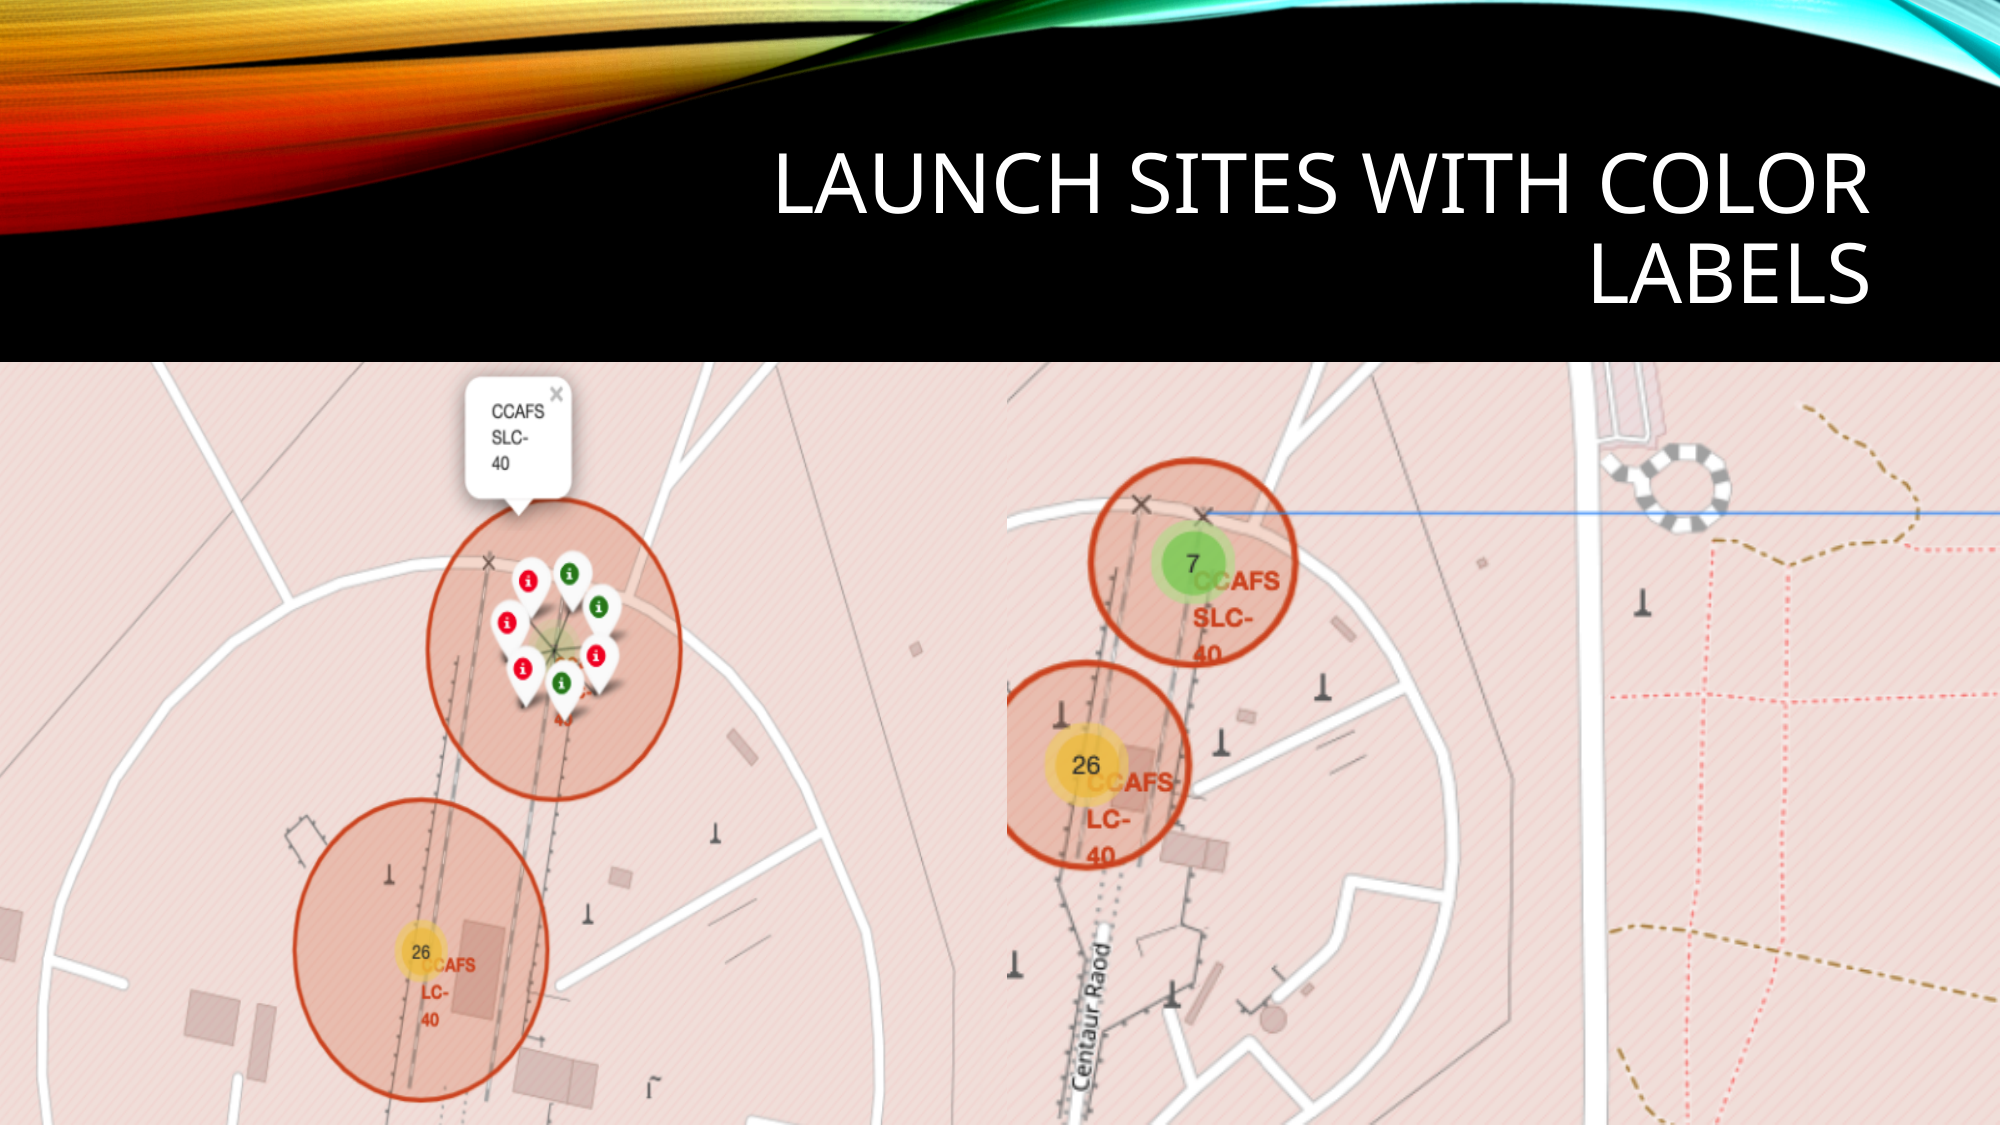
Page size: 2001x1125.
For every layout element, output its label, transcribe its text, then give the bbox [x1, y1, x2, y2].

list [0, 362, 1007, 1125]
picture [0, 0, 2000, 237]
picture [1007, 362, 2000, 1125]
title Launch Sites with color labels [474, 125, 1888, 338]
